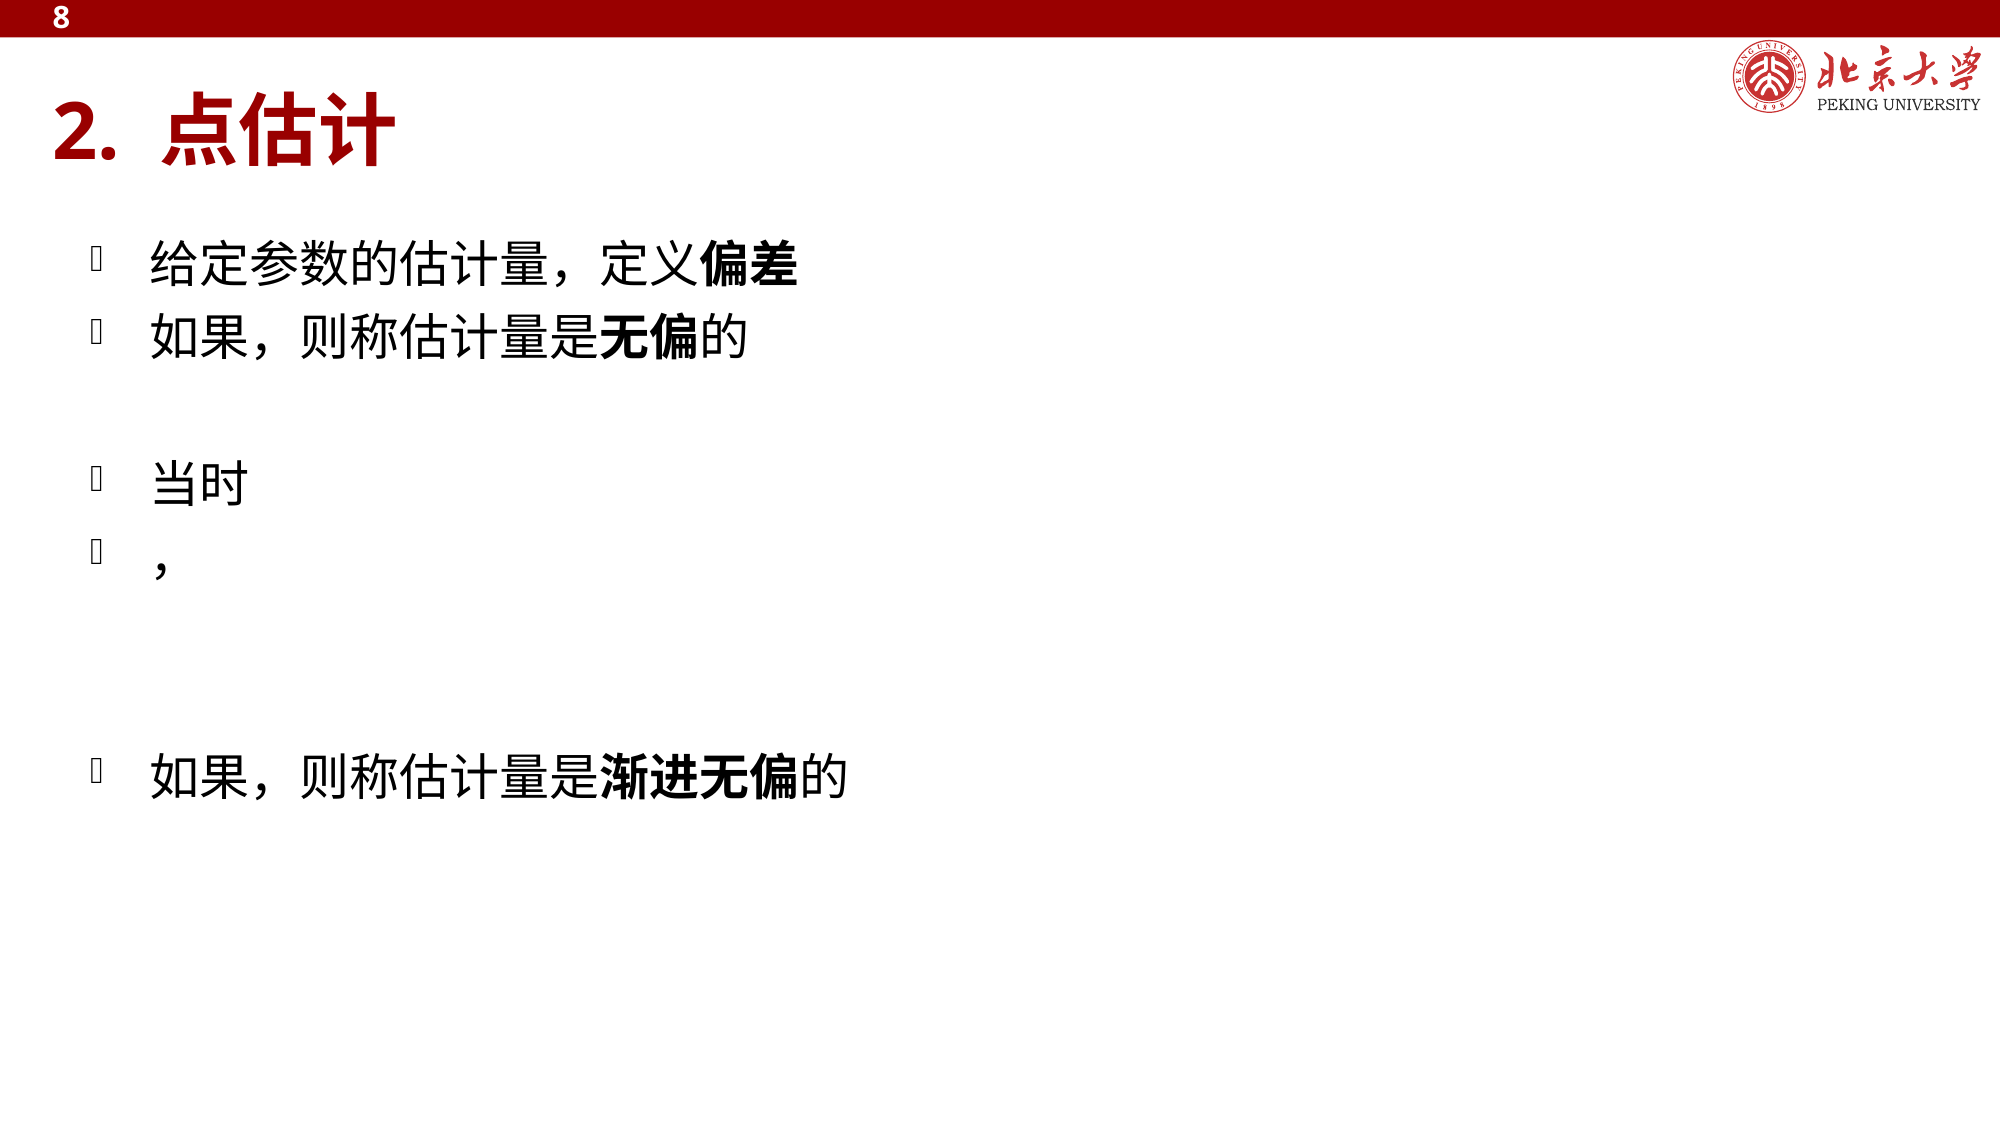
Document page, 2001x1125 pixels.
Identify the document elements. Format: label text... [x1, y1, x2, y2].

title 2. 点估计 [37, 62, 1951, 194]
slide_number 8 [37, 5, 225, 34]
